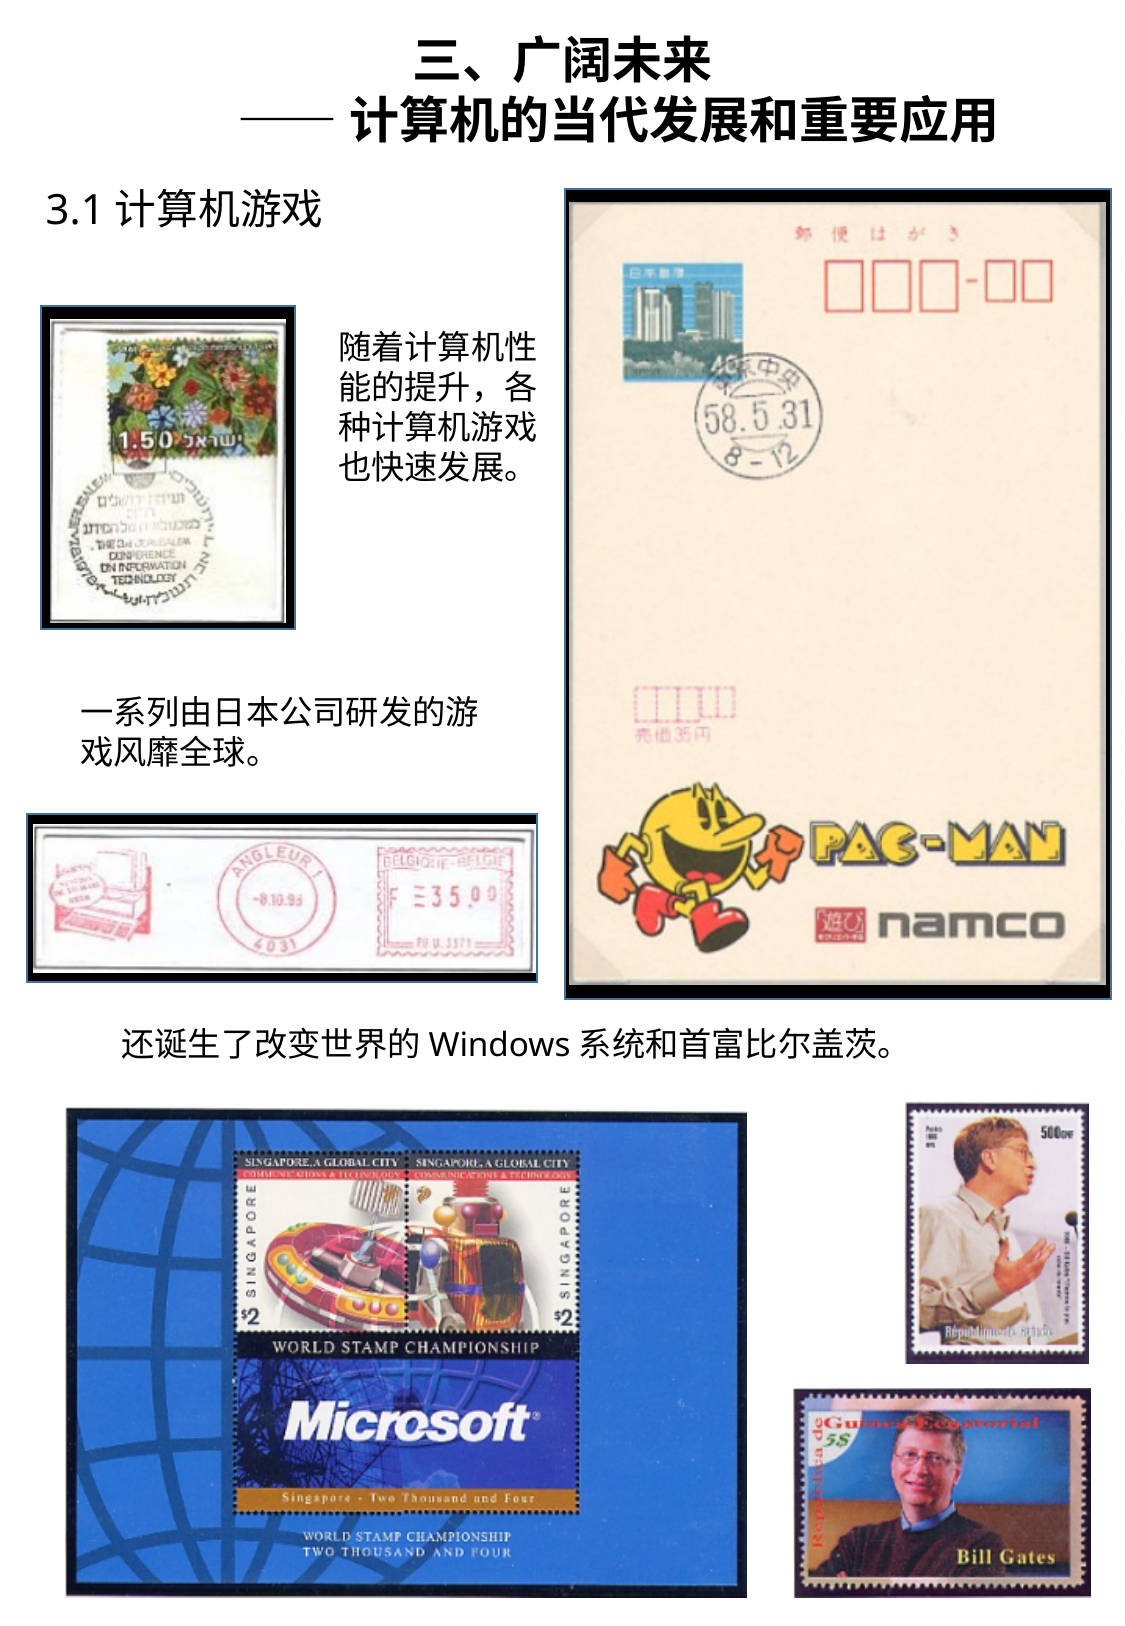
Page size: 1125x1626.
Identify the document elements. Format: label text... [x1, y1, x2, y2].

text_box 三、广阔未来 ——计算机的当代发展和重要应用 [0, 21, 1125, 157]
text_box 随着计算机性能的提升，各种计算机游戏也快速发展。 [323, 319, 556, 494]
picture [50, 319, 286, 623]
text_box 3.1计算机游戏 [30, 175, 430, 241]
text_box 一系列由日本公司研发的游戏风靡全球。 [65, 683, 523, 779]
picture [65, 1107, 747, 1598]
picture [568, 202, 1106, 985]
text_box [26, 813, 538, 983]
text_box 还诞生了改变世界的Windows系统和首富比尔盖茨。 [106, 1016, 1005, 1071]
picture [793, 1388, 1091, 1598]
picture [904, 1101, 1089, 1364]
picture [33, 824, 536, 973]
text_box [40, 305, 296, 630]
text_box [564, 188, 1112, 1000]
